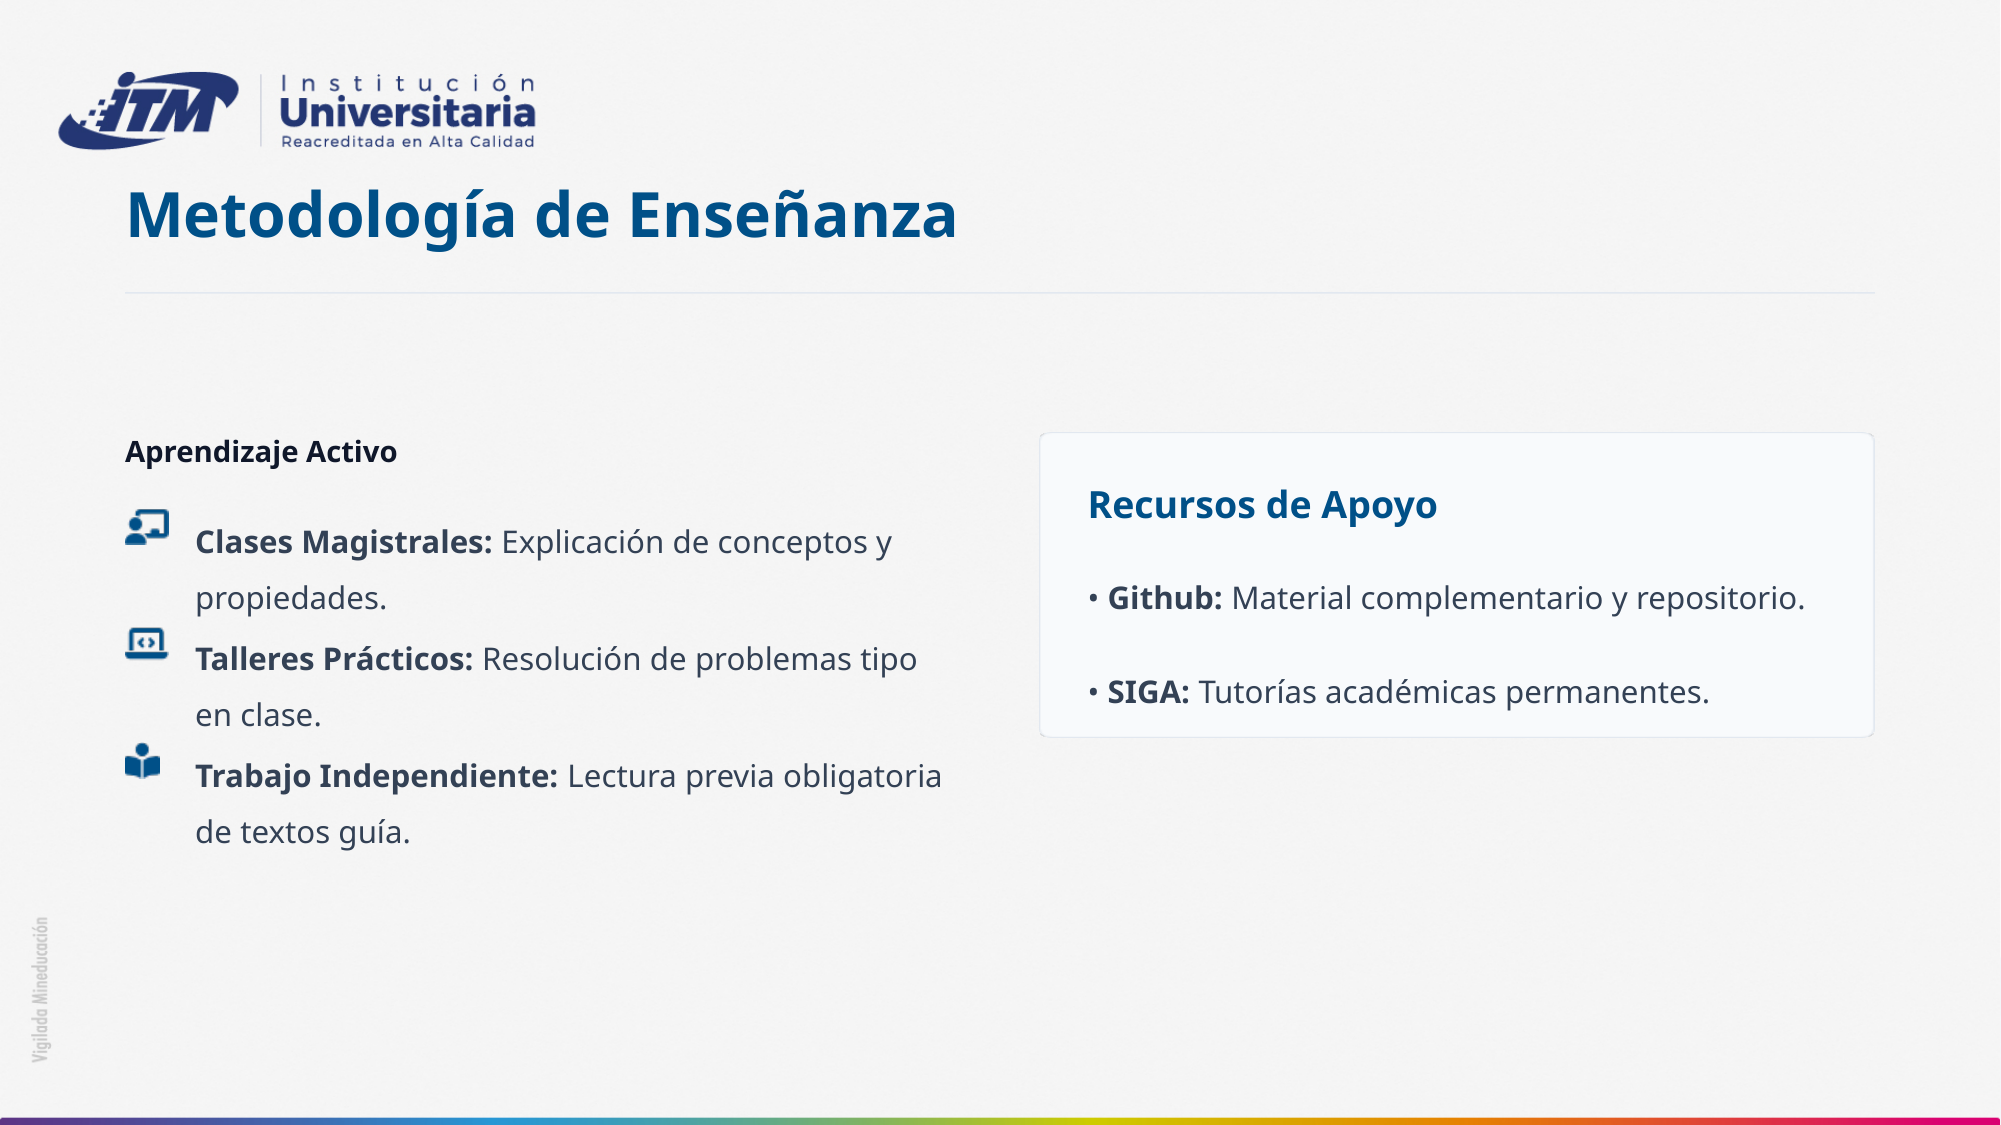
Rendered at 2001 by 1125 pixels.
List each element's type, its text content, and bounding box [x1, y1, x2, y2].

text_box Metodología de Enseñanza [125, 174, 1963, 250]
text_box Clases Magistrales: Explicación de conceptos y propiedades. [195, 503, 961, 616]
text_box Aprendizaje Activo [125, 432, 1003, 469]
text_box Talleres Prácticos: Resolución de problemas tipo en clase. [195, 620, 961, 733]
picture [0, 0, 2001, 1125]
text_box Trabajo Independiente: Lectura previa obligatoria de textos guía. [195, 737, 961, 850]
